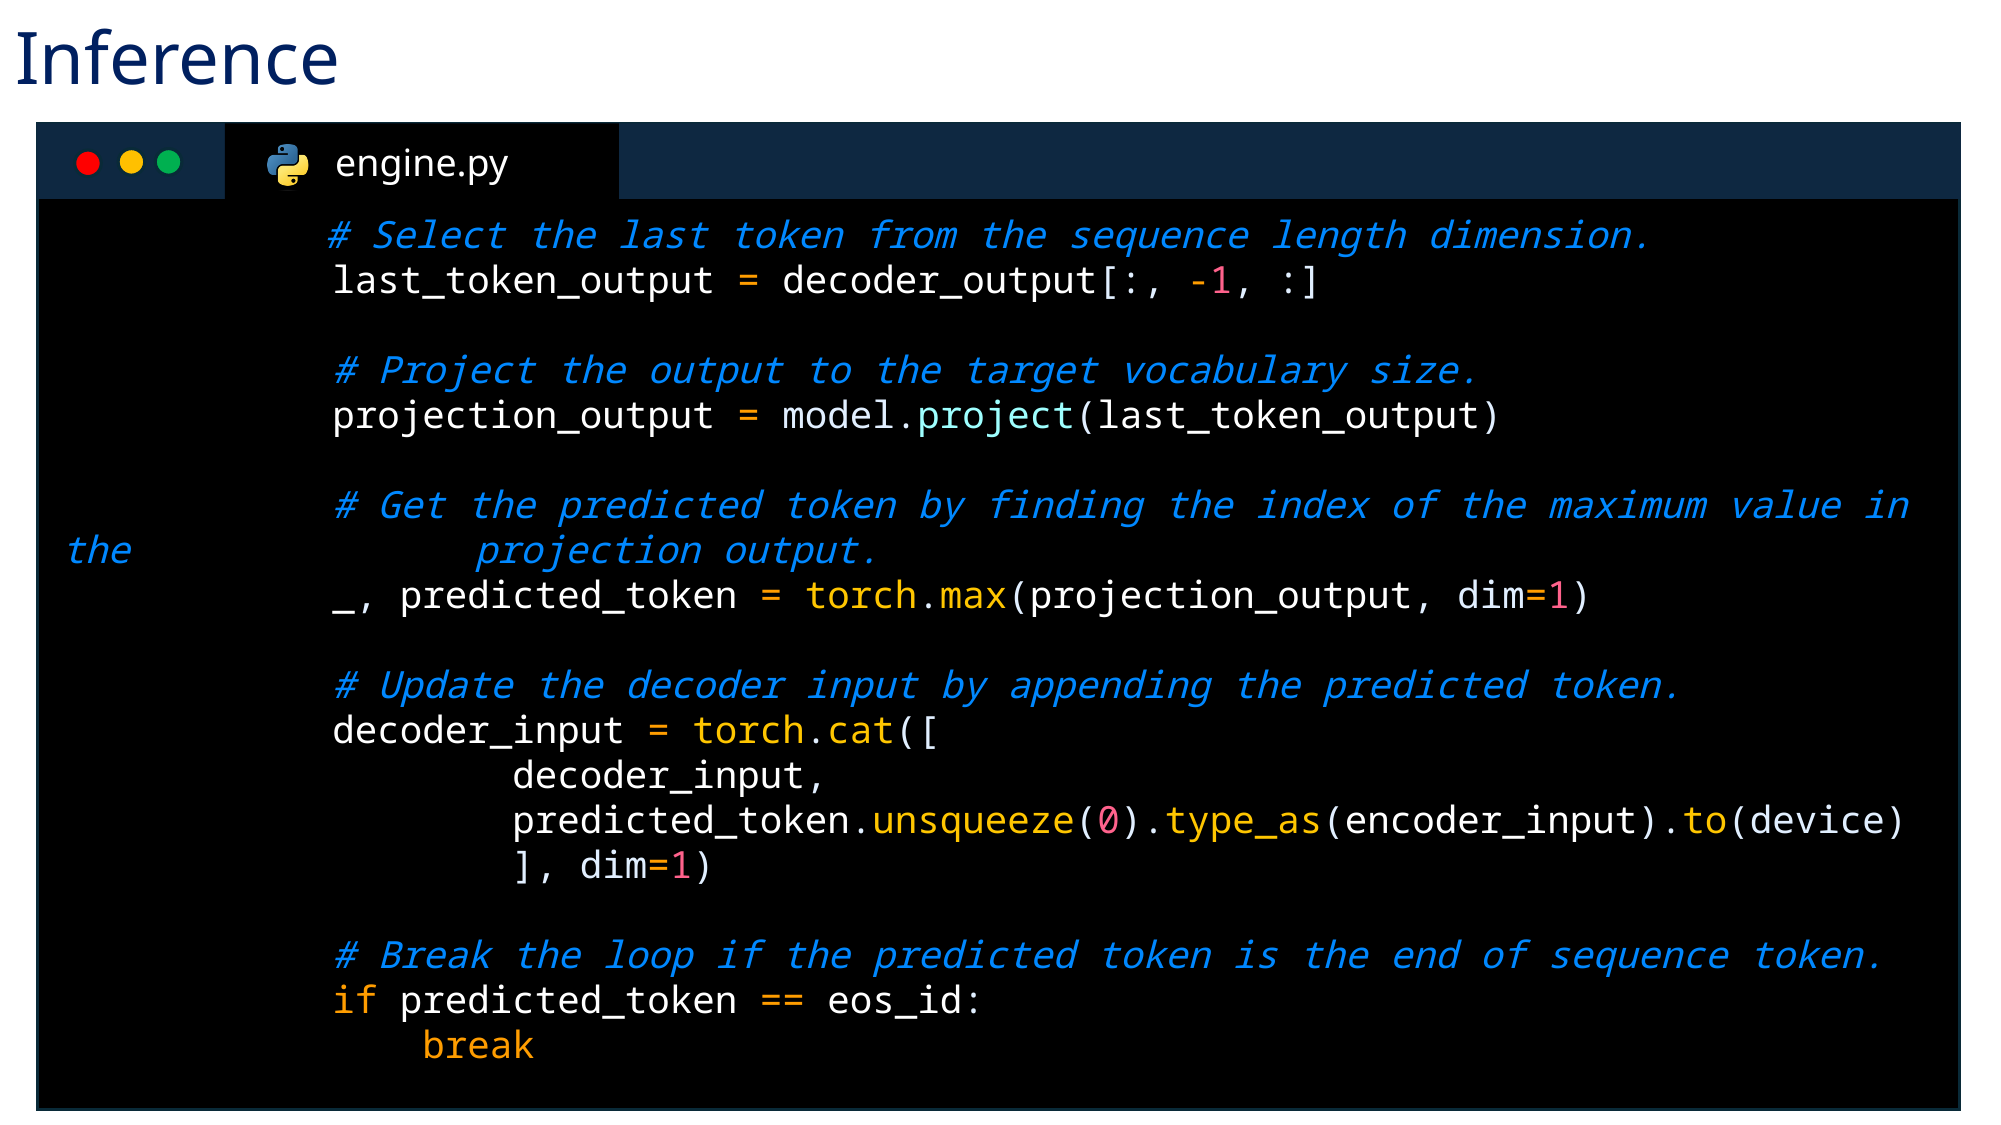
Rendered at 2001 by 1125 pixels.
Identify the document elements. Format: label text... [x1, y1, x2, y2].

picture [266, 143, 311, 192]
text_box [36, 122, 1962, 1111]
text_box Inference [0, 13, 1369, 108]
